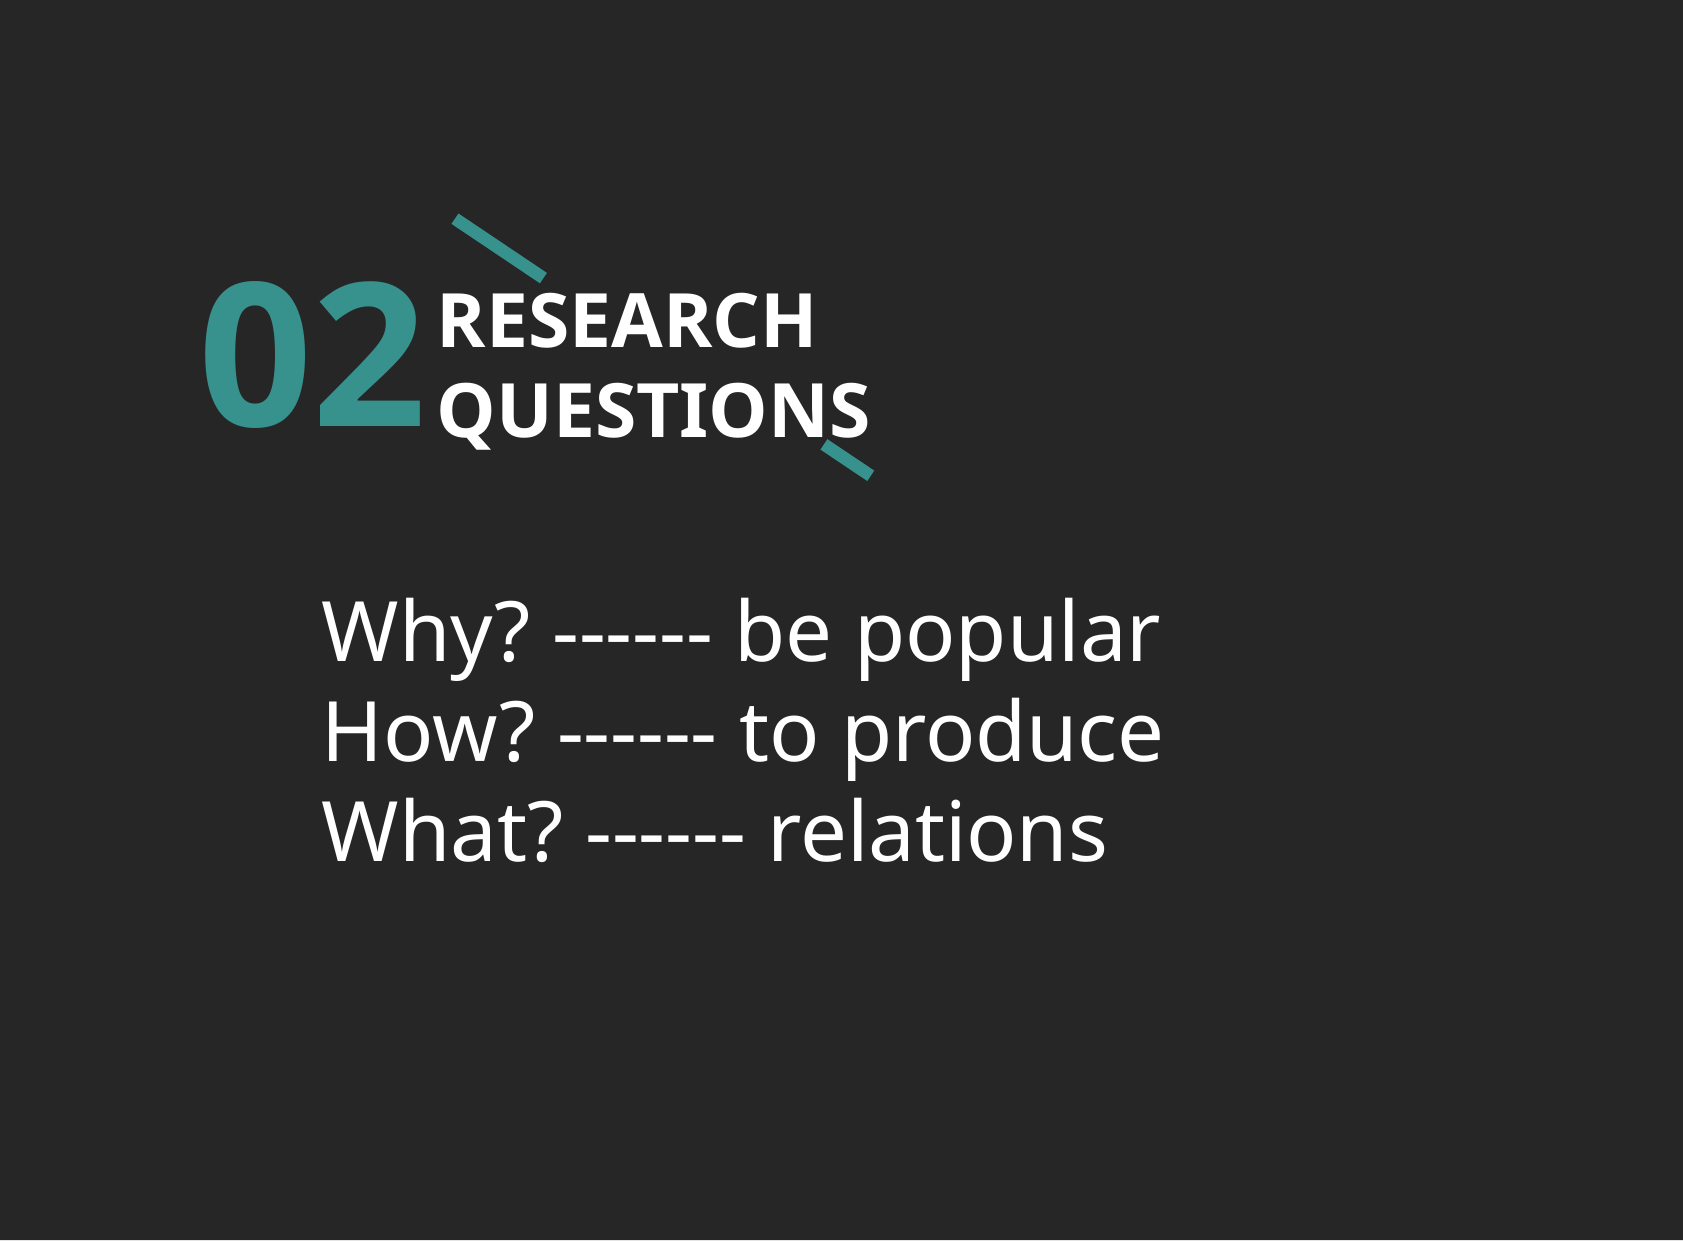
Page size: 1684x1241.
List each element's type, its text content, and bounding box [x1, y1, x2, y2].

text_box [58, 218, 971, 476]
text_box Why? ------ be popular How? ------ to produce What? ------ relations [307, 570, 1410, 886]
